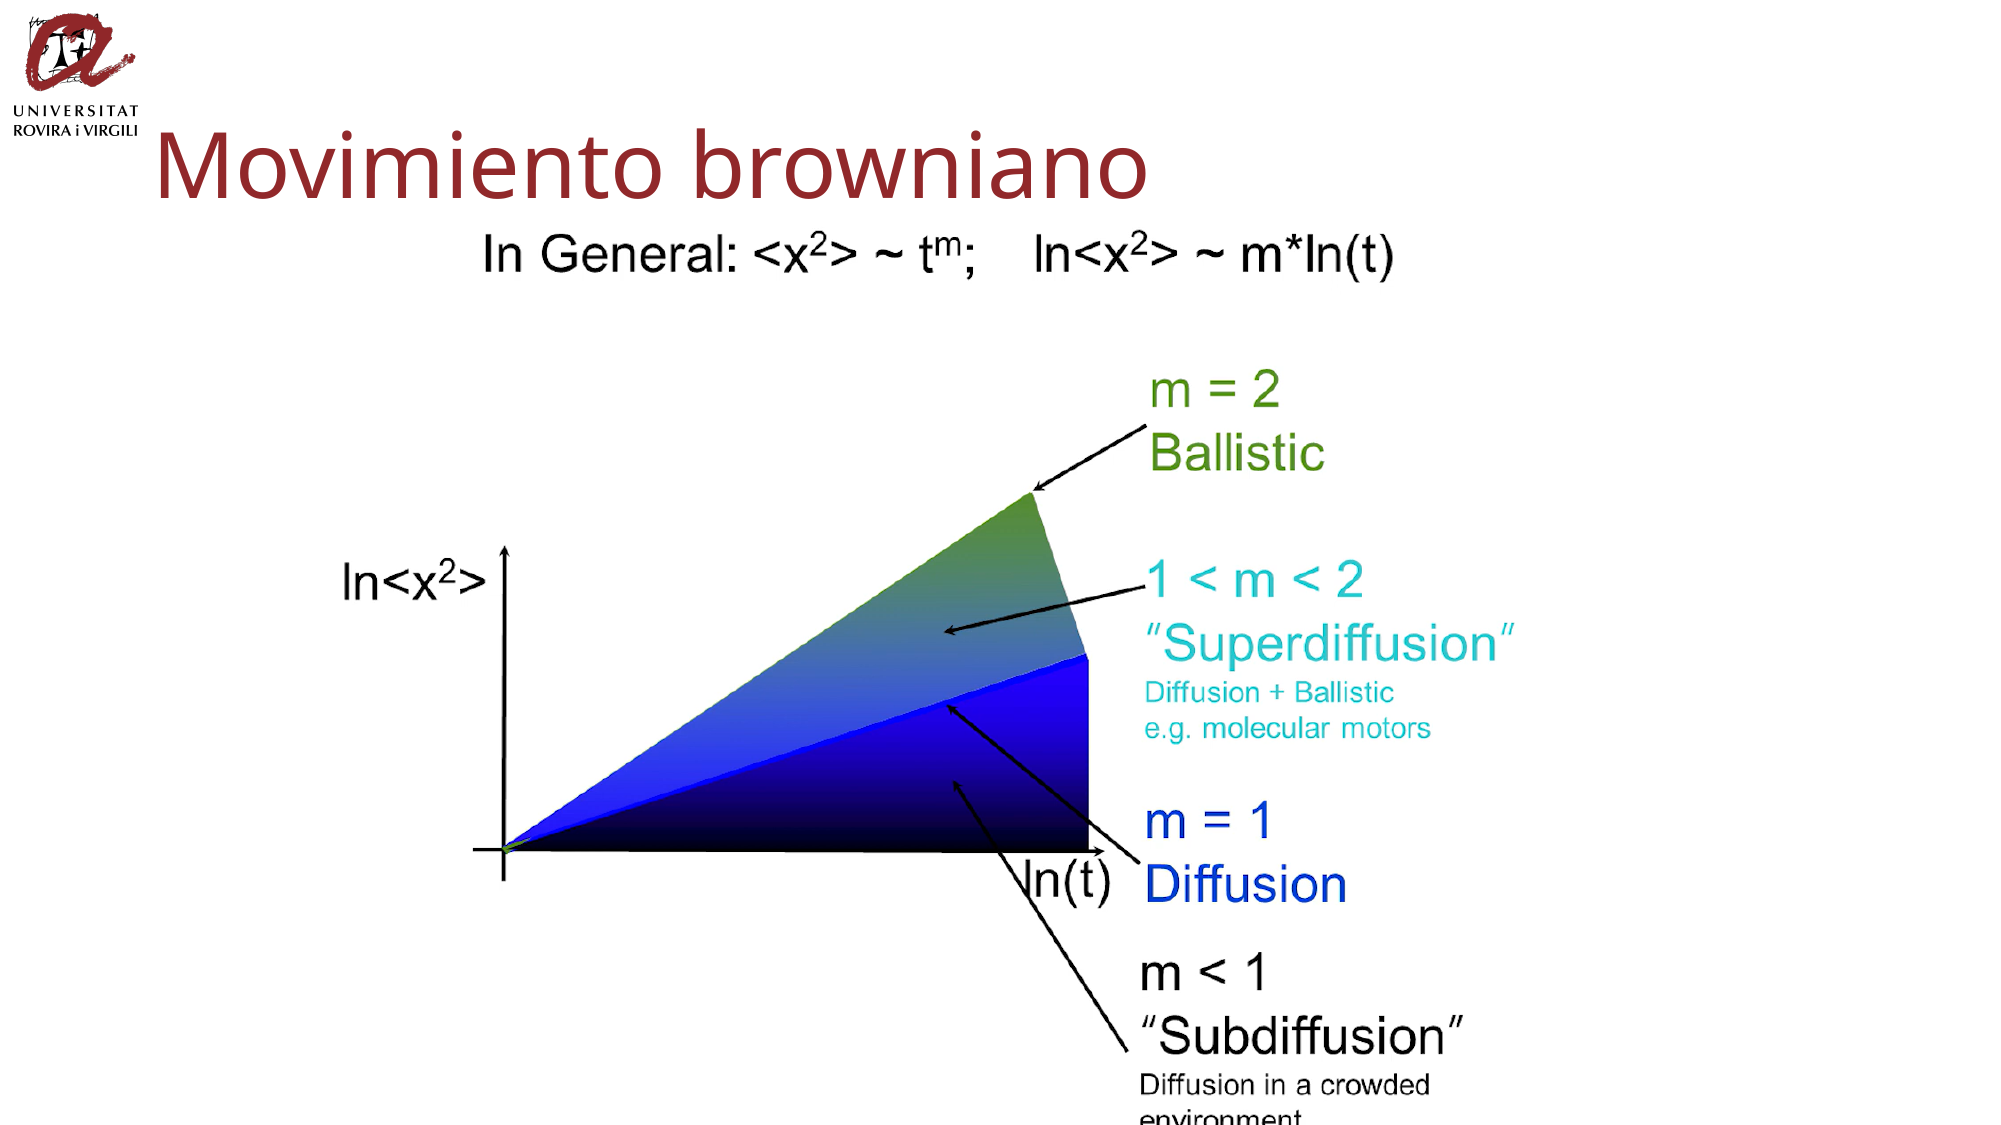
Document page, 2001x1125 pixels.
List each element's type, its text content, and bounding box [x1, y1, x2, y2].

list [333, 170, 1600, 1125]
title Movimiento browniano [137, 59, 1863, 278]
picture [14, 13, 138, 136]
